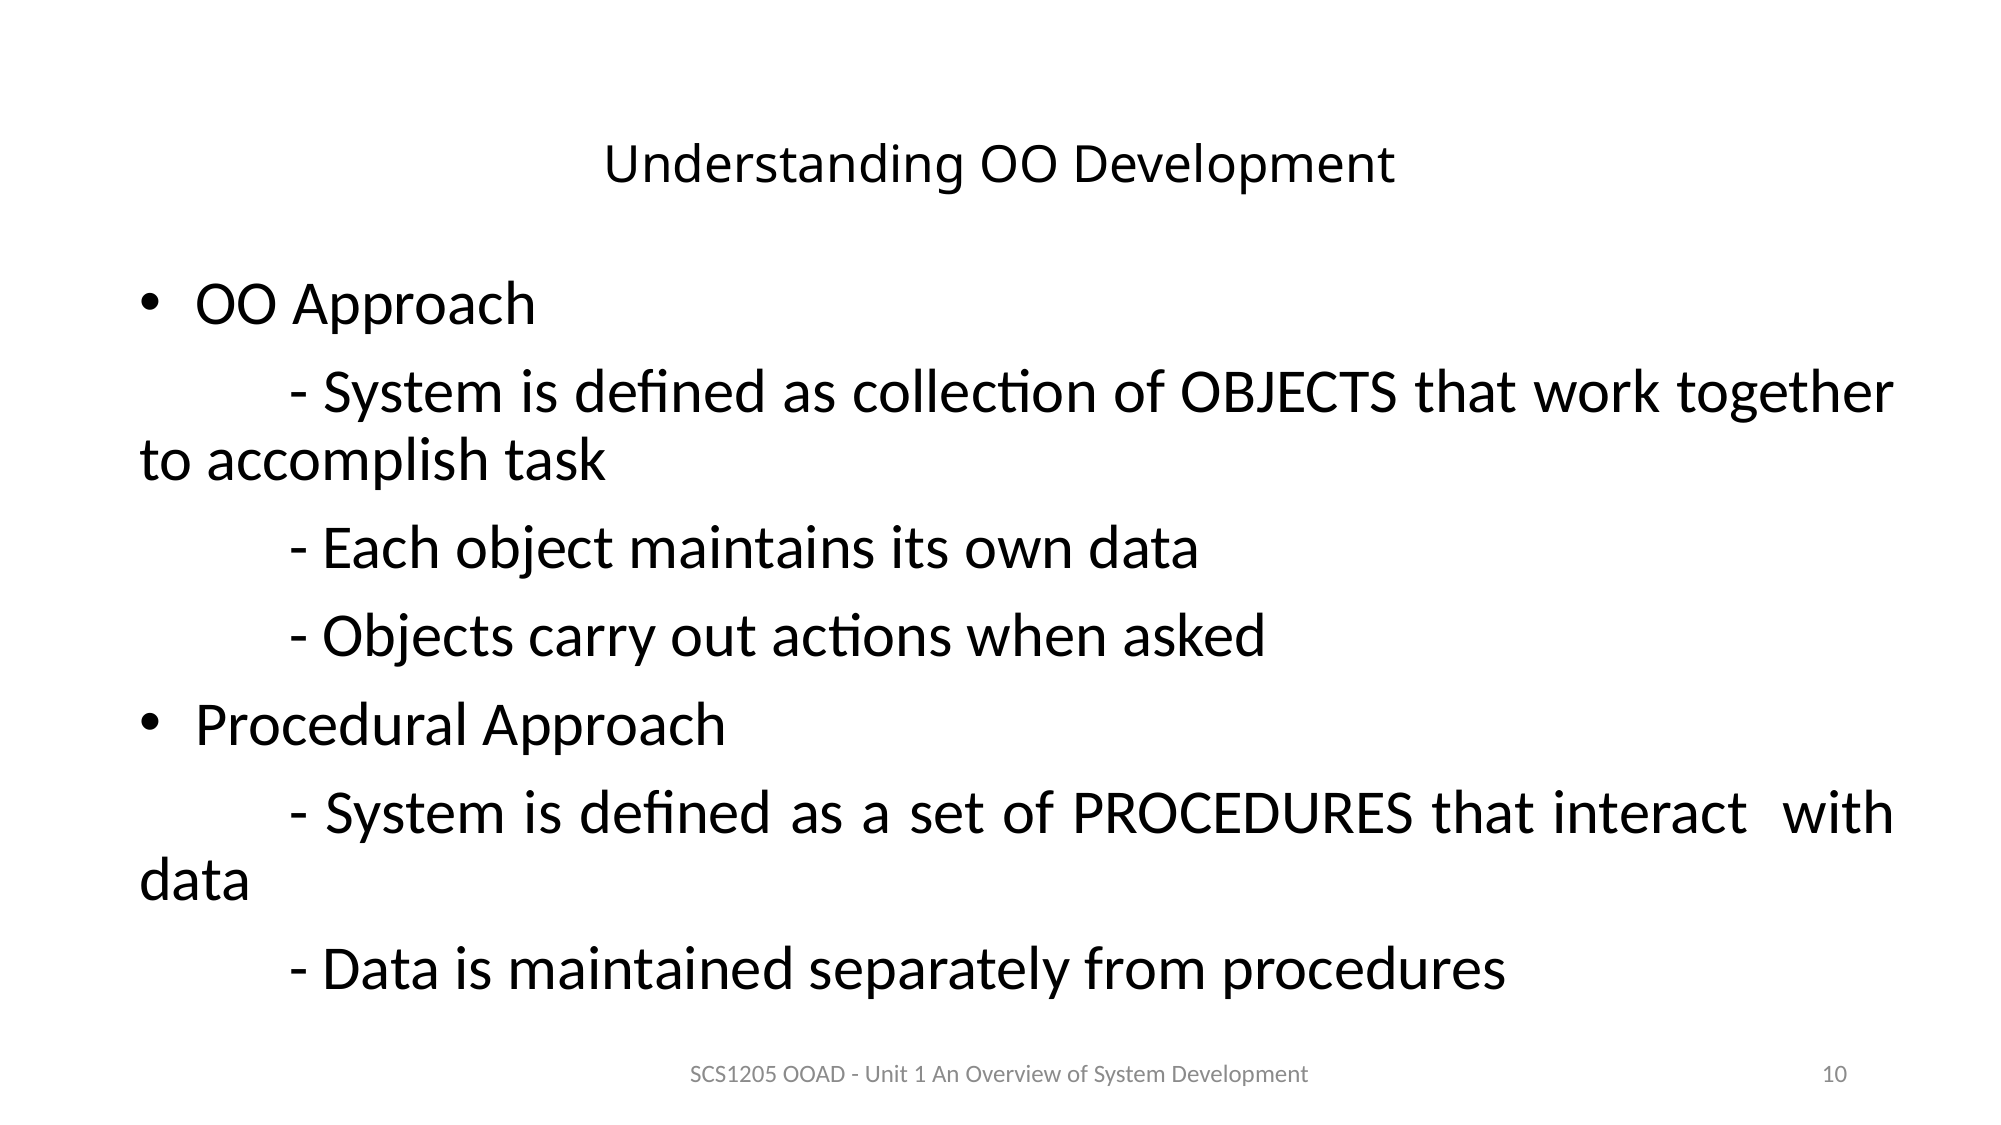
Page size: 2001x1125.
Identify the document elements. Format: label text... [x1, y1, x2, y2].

list OO Approach - System is defined as collection of OBJECTS that work together to accomplish task - Each object maintains its own data - Objects carry out actions when asked Procedural Approach - System is defined as a set of PROCEDURES that interact with data - Data is maintained separately from procedures [124, 263, 1913, 510]
title Understanding OO Development [137, 130, 1863, 202]
footer SCS1205 OOAD - Unit 1 An Overview of System Development [662, 1042, 1338, 1103]
slide_number 10 [1412, 1042, 1863, 1103]
